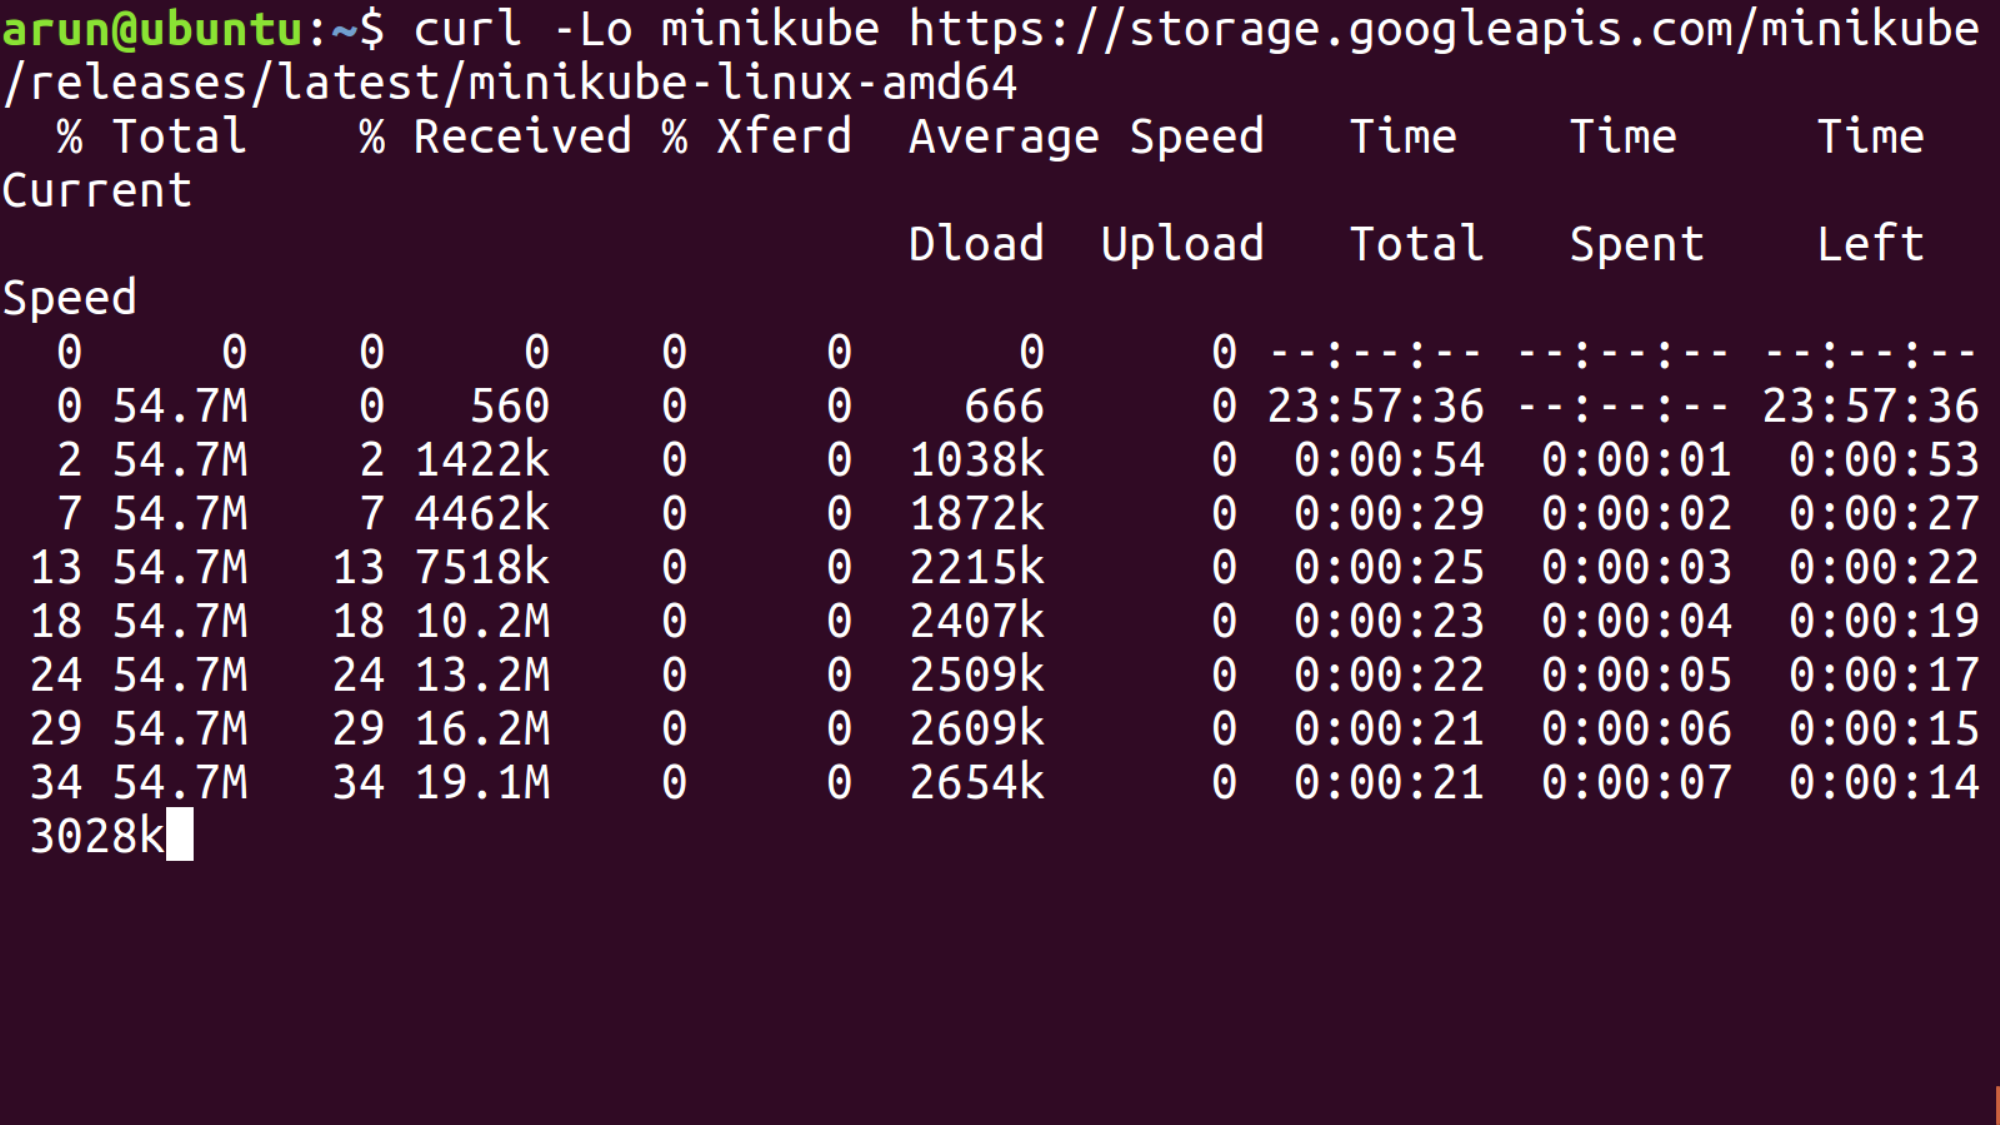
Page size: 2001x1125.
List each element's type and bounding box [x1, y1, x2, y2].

list [0, 0, 2000, 1125]
